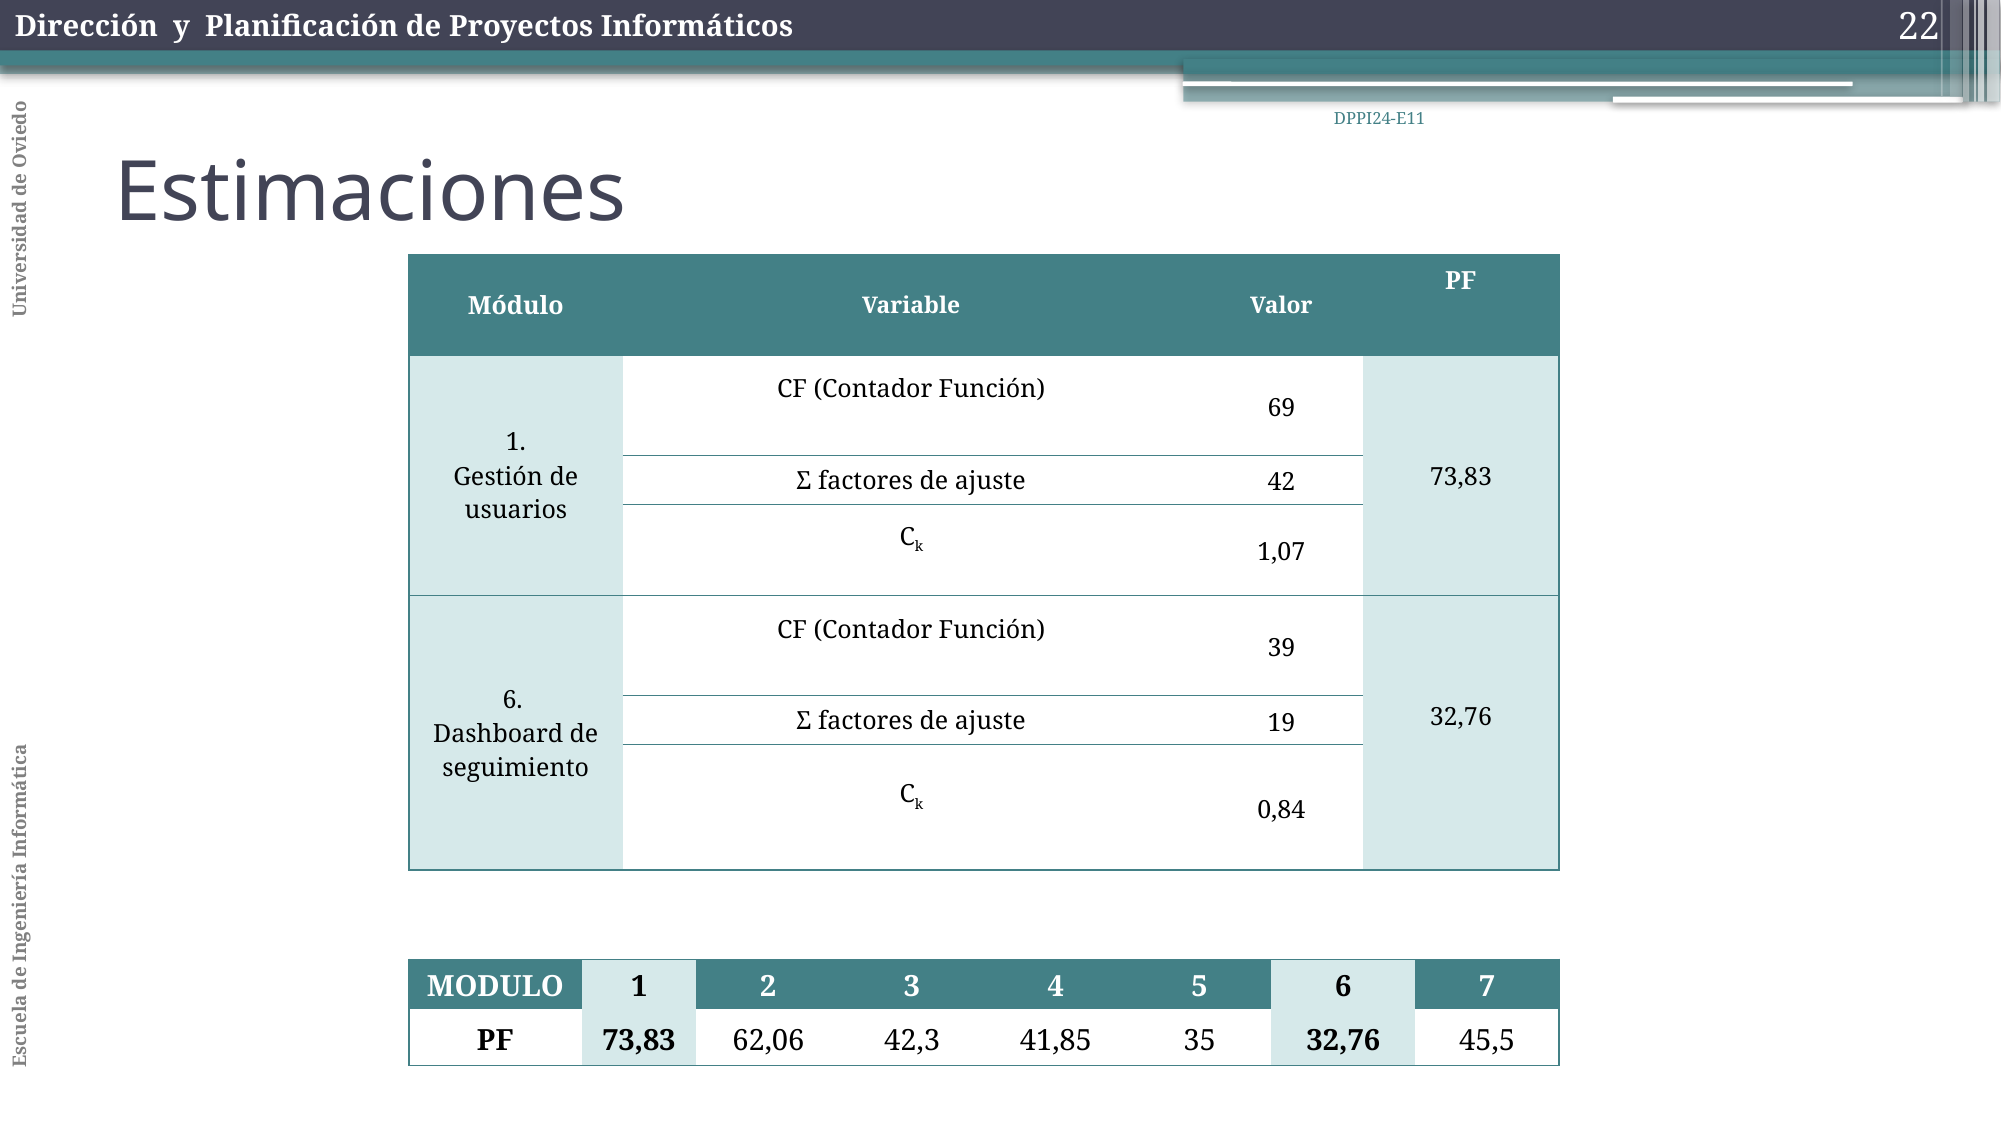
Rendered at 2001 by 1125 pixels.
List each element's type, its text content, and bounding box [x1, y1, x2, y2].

table_header 3 [840, 960, 984, 1009]
table_header 6 [1271, 960, 1415, 1009]
table_cell 42,3 [840, 1009, 984, 1065]
table_header 4 [984, 960, 1128, 1009]
table_cell 62,06 [696, 1009, 840, 1065]
table_cell PF [410, 1009, 582, 1065]
table_cell 35 [1128, 1009, 1271, 1065]
table_header 2 [696, 960, 840, 1009]
table_header MODULO [410, 960, 582, 1009]
table_header 5 [1128, 960, 1271, 1009]
text_box Estimaciones [99, 100, 1900, 276]
table_cell 45,5 [1415, 1009, 1558, 1065]
table_cell 41,85 [984, 1009, 1128, 1065]
table_header 7 [1415, 960, 1558, 1009]
table_cell 32,76 [1271, 1009, 1415, 1065]
slide_number 22 [1788, 0, 1955, 61]
table_header 1 [582, 960, 696, 1009]
table_cell 73,83 [582, 1009, 696, 1065]
